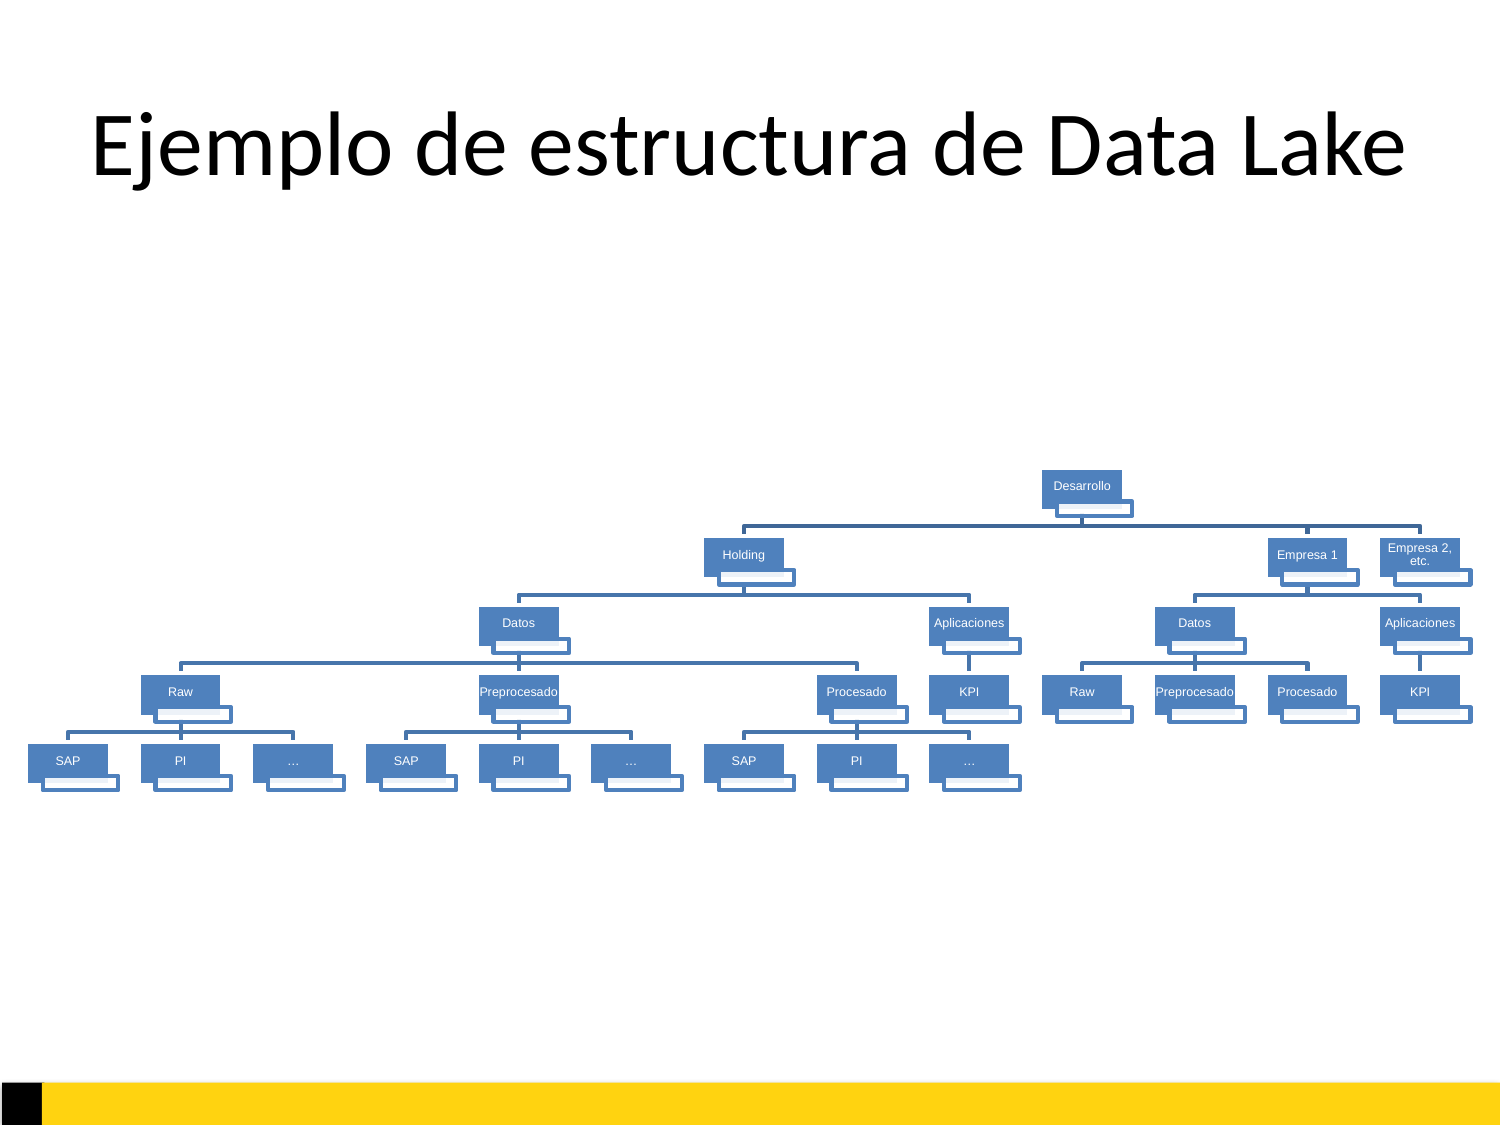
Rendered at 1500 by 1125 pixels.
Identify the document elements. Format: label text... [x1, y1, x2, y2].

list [11, 295, 1485, 963]
title Ejemplo de estructura de Data Lake [75, 45, 1425, 233]
